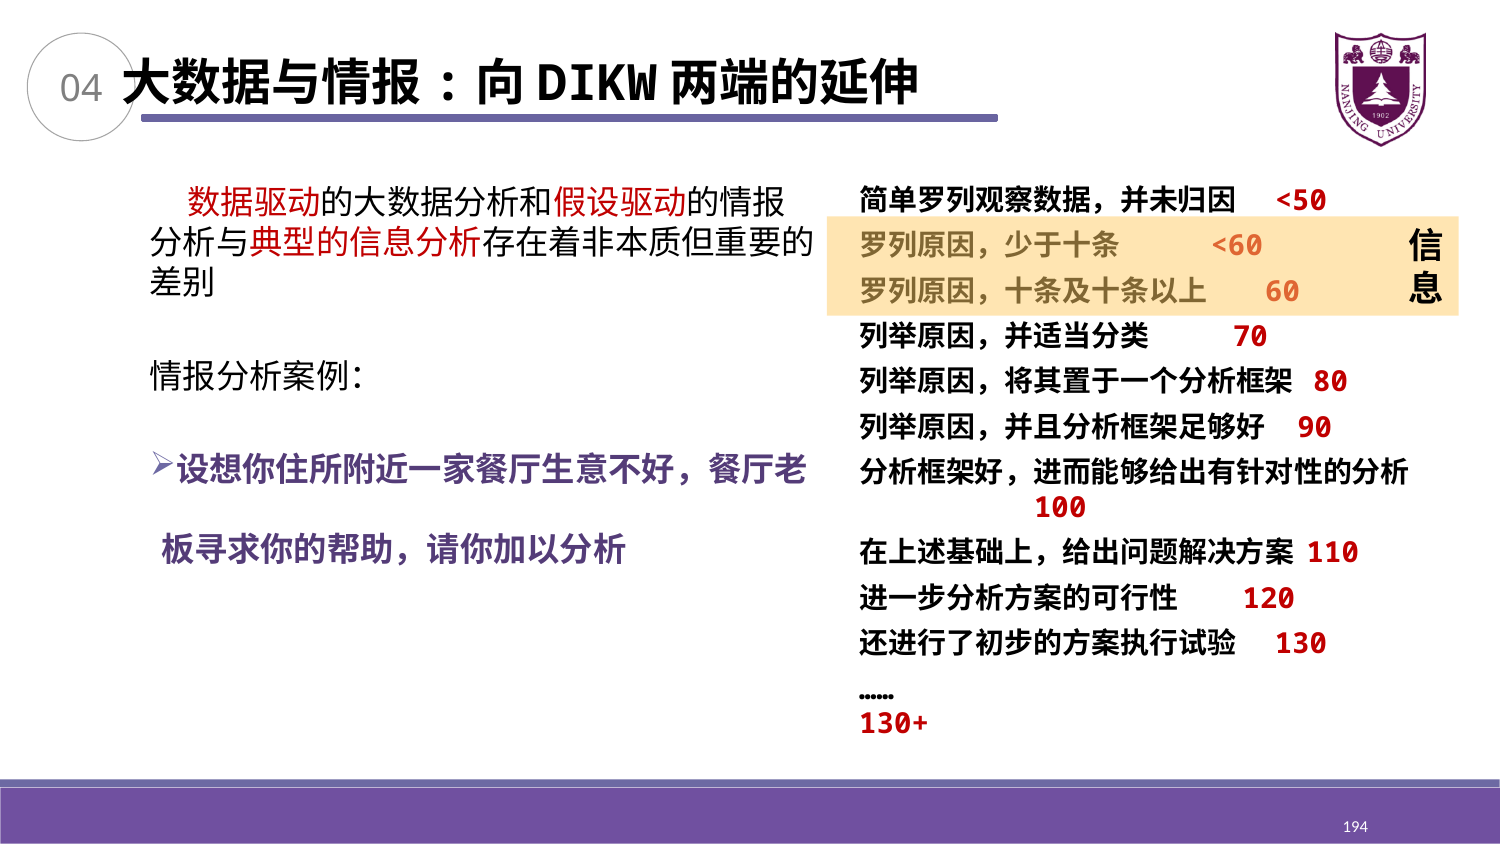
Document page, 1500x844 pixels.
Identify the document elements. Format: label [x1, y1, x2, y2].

picture [1334, 31, 1427, 147]
text_box [25, 31, 998, 143]
slide_number [1218, 803, 1380, 844]
text_box [135, 173, 1460, 753]
